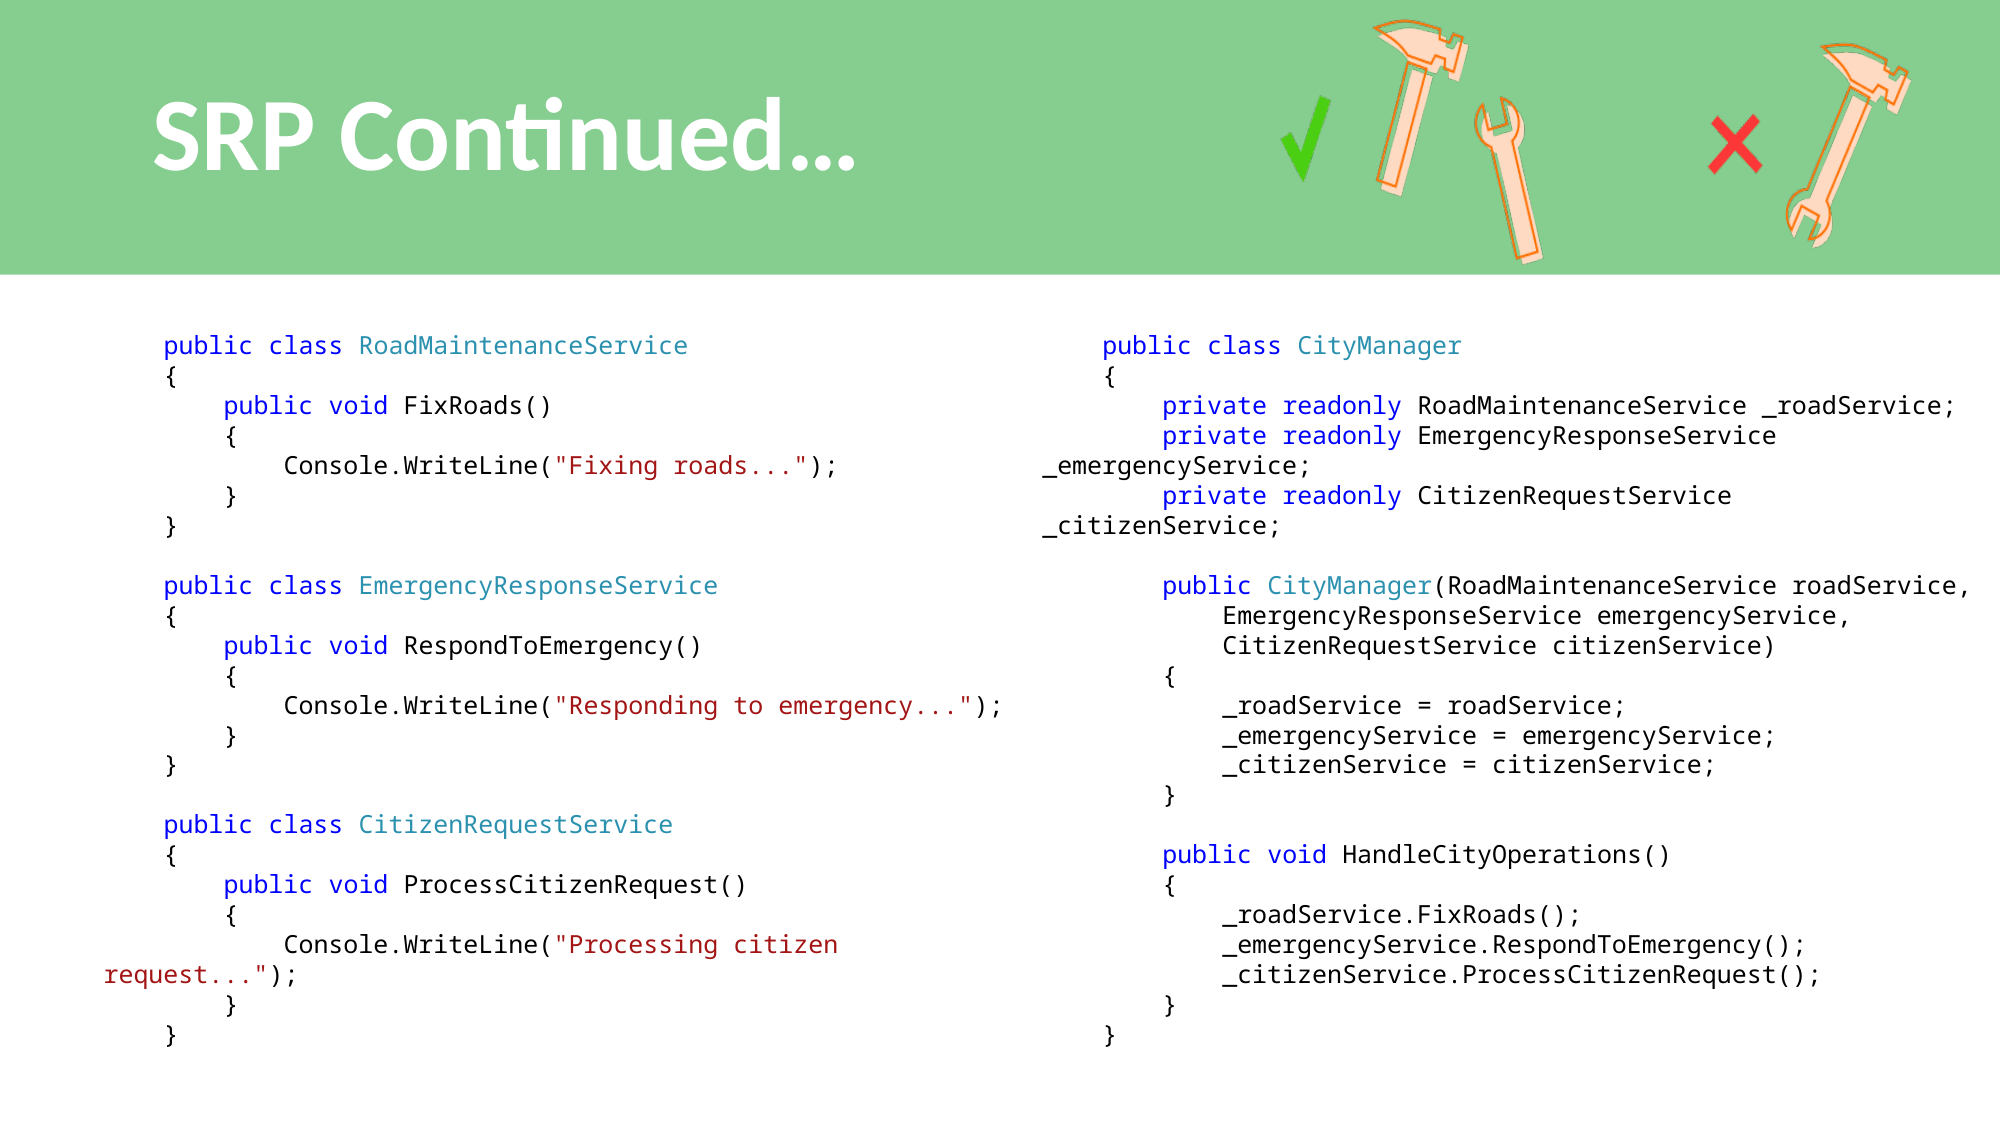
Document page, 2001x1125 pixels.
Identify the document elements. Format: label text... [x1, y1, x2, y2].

text_box public class RoadMaintenanceService { public void FixRoads() { Console.WriteLine("Fixing roads..."); } } public class EmergencyResponseService { public void RespondToEmergency() { Console.WriteLine("Responding to emergency..."); } } public class CitizenRequestService { public void ProcessCitizenRequest() { Console.WriteLine("Processing citizen request..."); } } [88, 322, 1027, 1056]
title SRP Continued… [137, 22, 1194, 252]
picture [1194, 0, 2000, 323]
text_box public class CityManager { private readonly RoadMaintenanceService _roadService; private readonly EmergencyResponseService _emergencyService; private readonly CitizenRequestService _citizenService; public CityManager(RoadMaintenanceService roadService, EmergencyResponseService emergencyService, CitizenRequestService citizenService) { _roadService = roadService; _emergencyService = emergencyService; _citizenService = citizenService; } public void HandleCityOperations() { _roadService.FixRoads(); _emergencyService.RespondToEmergency(); _citizenService.ProcessCitizenRequest(); } } [1027, 322, 2000, 1056]
